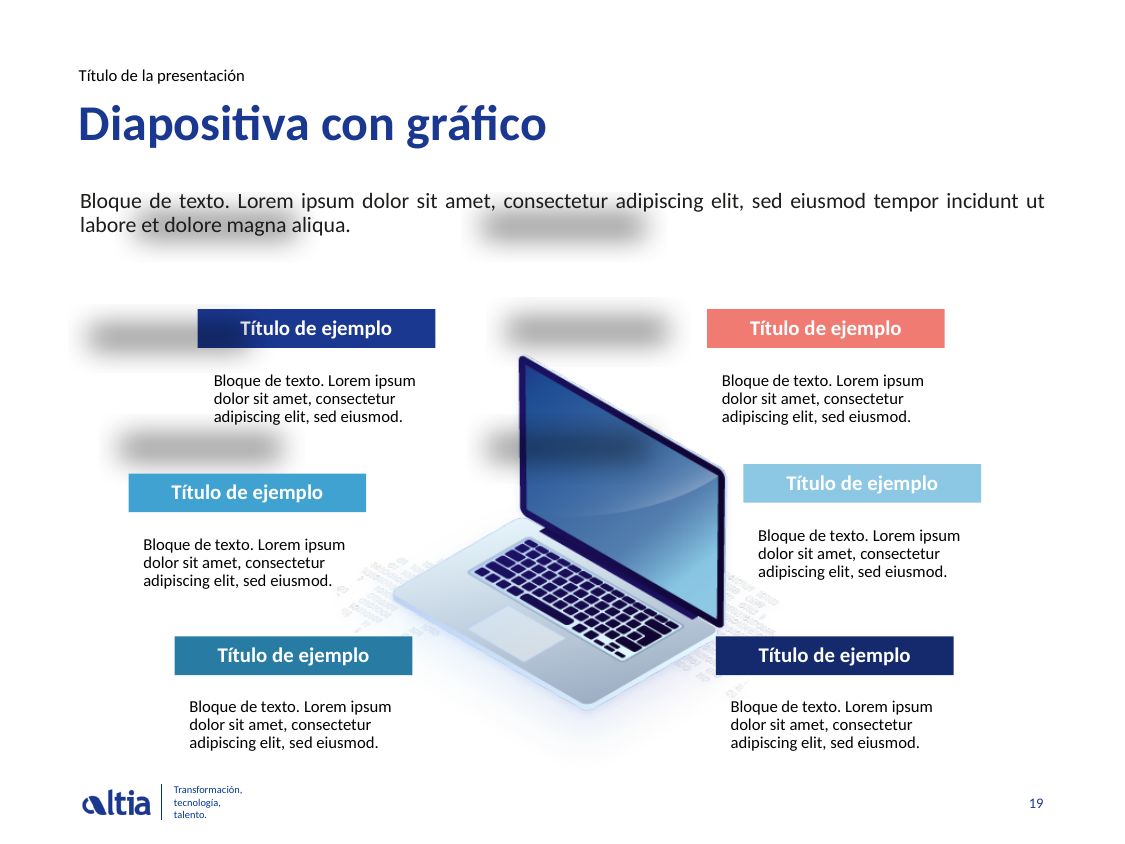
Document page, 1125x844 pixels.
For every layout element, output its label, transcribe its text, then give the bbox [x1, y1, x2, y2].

list Título de ejemplo [174, 636, 331, 676]
picture [82, 789, 151, 815]
list Diapositiva con gráfico [66, 94, 1059, 157]
list Título de ejemplo [128, 473, 331, 513]
list Título de ejemplo [794, 636, 954, 676]
list Bloque de texto. Lorem ipsum dolor sit amet, consectetur adipiscing elit, sed eiusmod. [794, 690, 954, 760]
list Título de ejemplo [707, 309, 945, 348]
list Bloque de texto. Lorem ipsum dolor sit amet, consectetur adipiscing elit, sed eiusmod. [128, 528, 331, 598]
list Título de la presentación [66, 61, 1059, 91]
list Bloque de texto. Lorem ipsum dolor sit amet, consectetur adipiscing elit, sed eiusmod. [794, 364, 945, 434]
picture [331, 311, 794, 775]
list Bloque de texto. Lorem ipsum dolor sit amet, consectetur adipiscing elit, sed eiusmod tempor incidunt ut labore et dolore magna aliqua. [68, 182, 1059, 276]
list Bloque de texto. Lorem ipsum dolor sit amet, consectetur adipiscing elit, sed eiusmod. [174, 690, 331, 760]
list Título de ejemplo [253, 309, 436, 348]
list Título de ejemplo [794, 464, 982, 503]
list Bloque de texto. Lorem ipsum dolor sit amet, consectetur adipiscing elit, sed eiusmod. [794, 519, 982, 589]
slide_number 19 [977, 779, 1059, 825]
list Bloque de texto. Lorem ipsum dolor sit amet, consectetur adipiscing elit, sed eiusmod. [198, 364, 331, 434]
